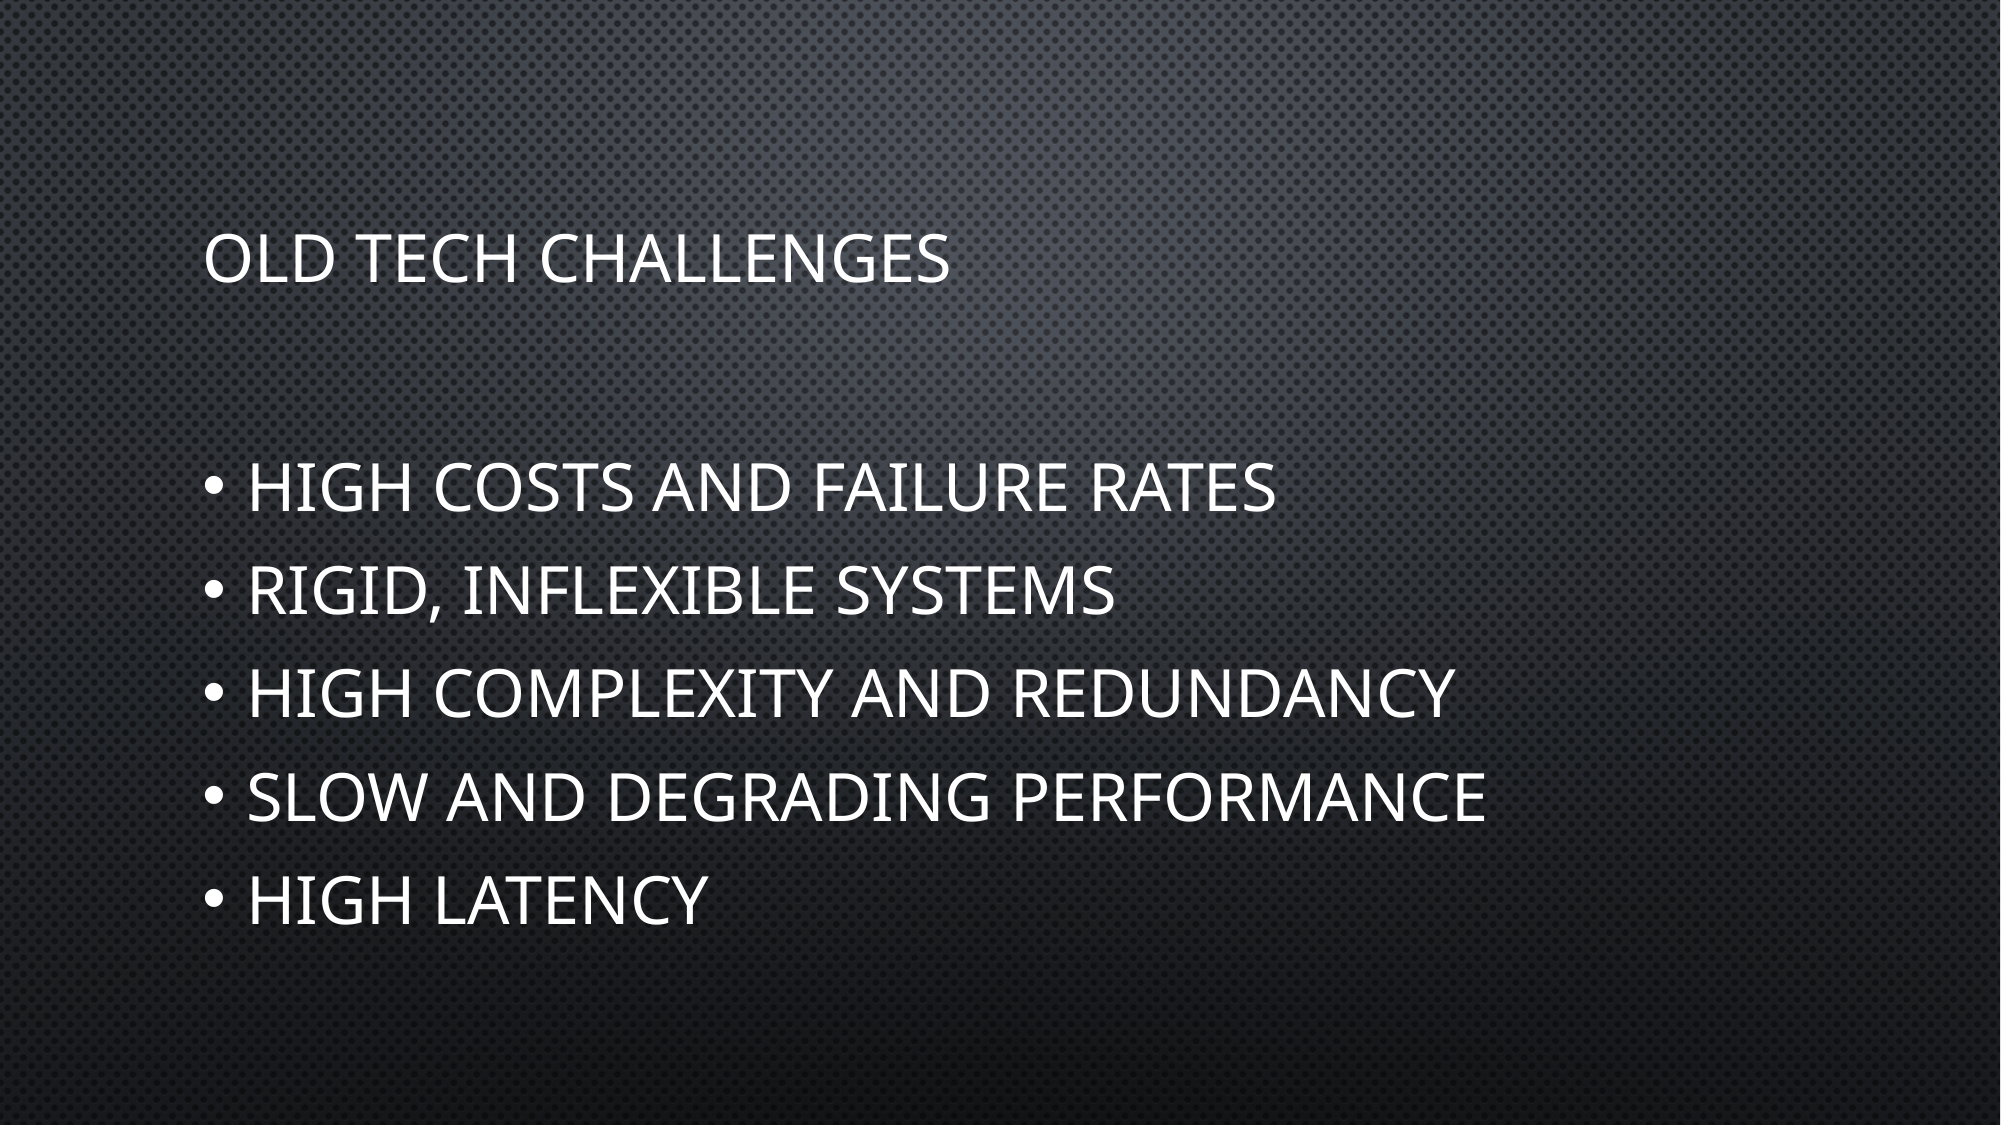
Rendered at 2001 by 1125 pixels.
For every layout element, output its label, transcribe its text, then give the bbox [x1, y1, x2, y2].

title Old Tech Challenges [187, 99, 1813, 413]
list High costs and failure rates Rigid, inflexible systems High complexity and redundancy Slow and degrading performance High latency [187, 437, 1813, 950]
